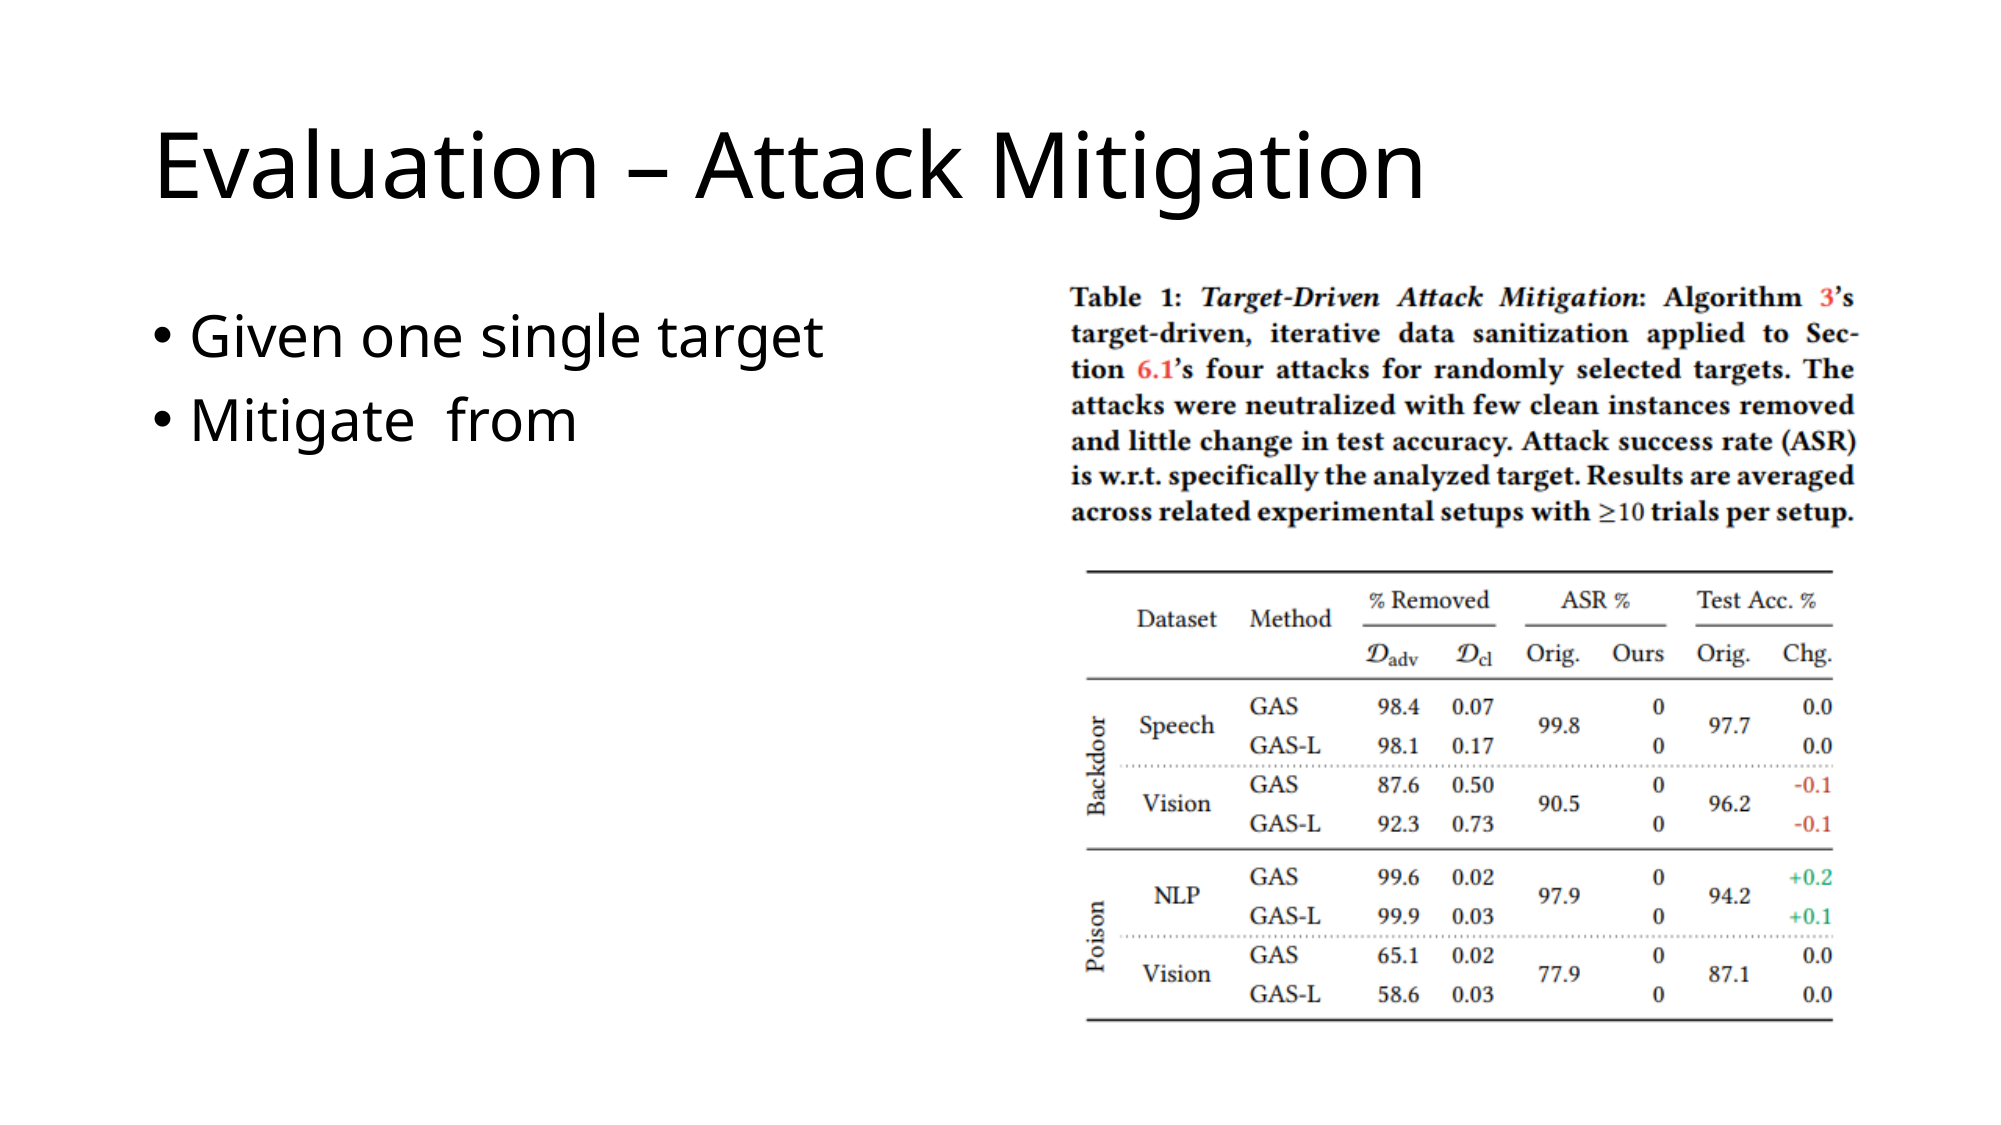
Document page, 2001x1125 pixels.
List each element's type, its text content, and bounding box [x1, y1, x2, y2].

title Evaluation – Attack Mitigation [137, 59, 1863, 278]
picture [1067, 283, 1863, 1030]
